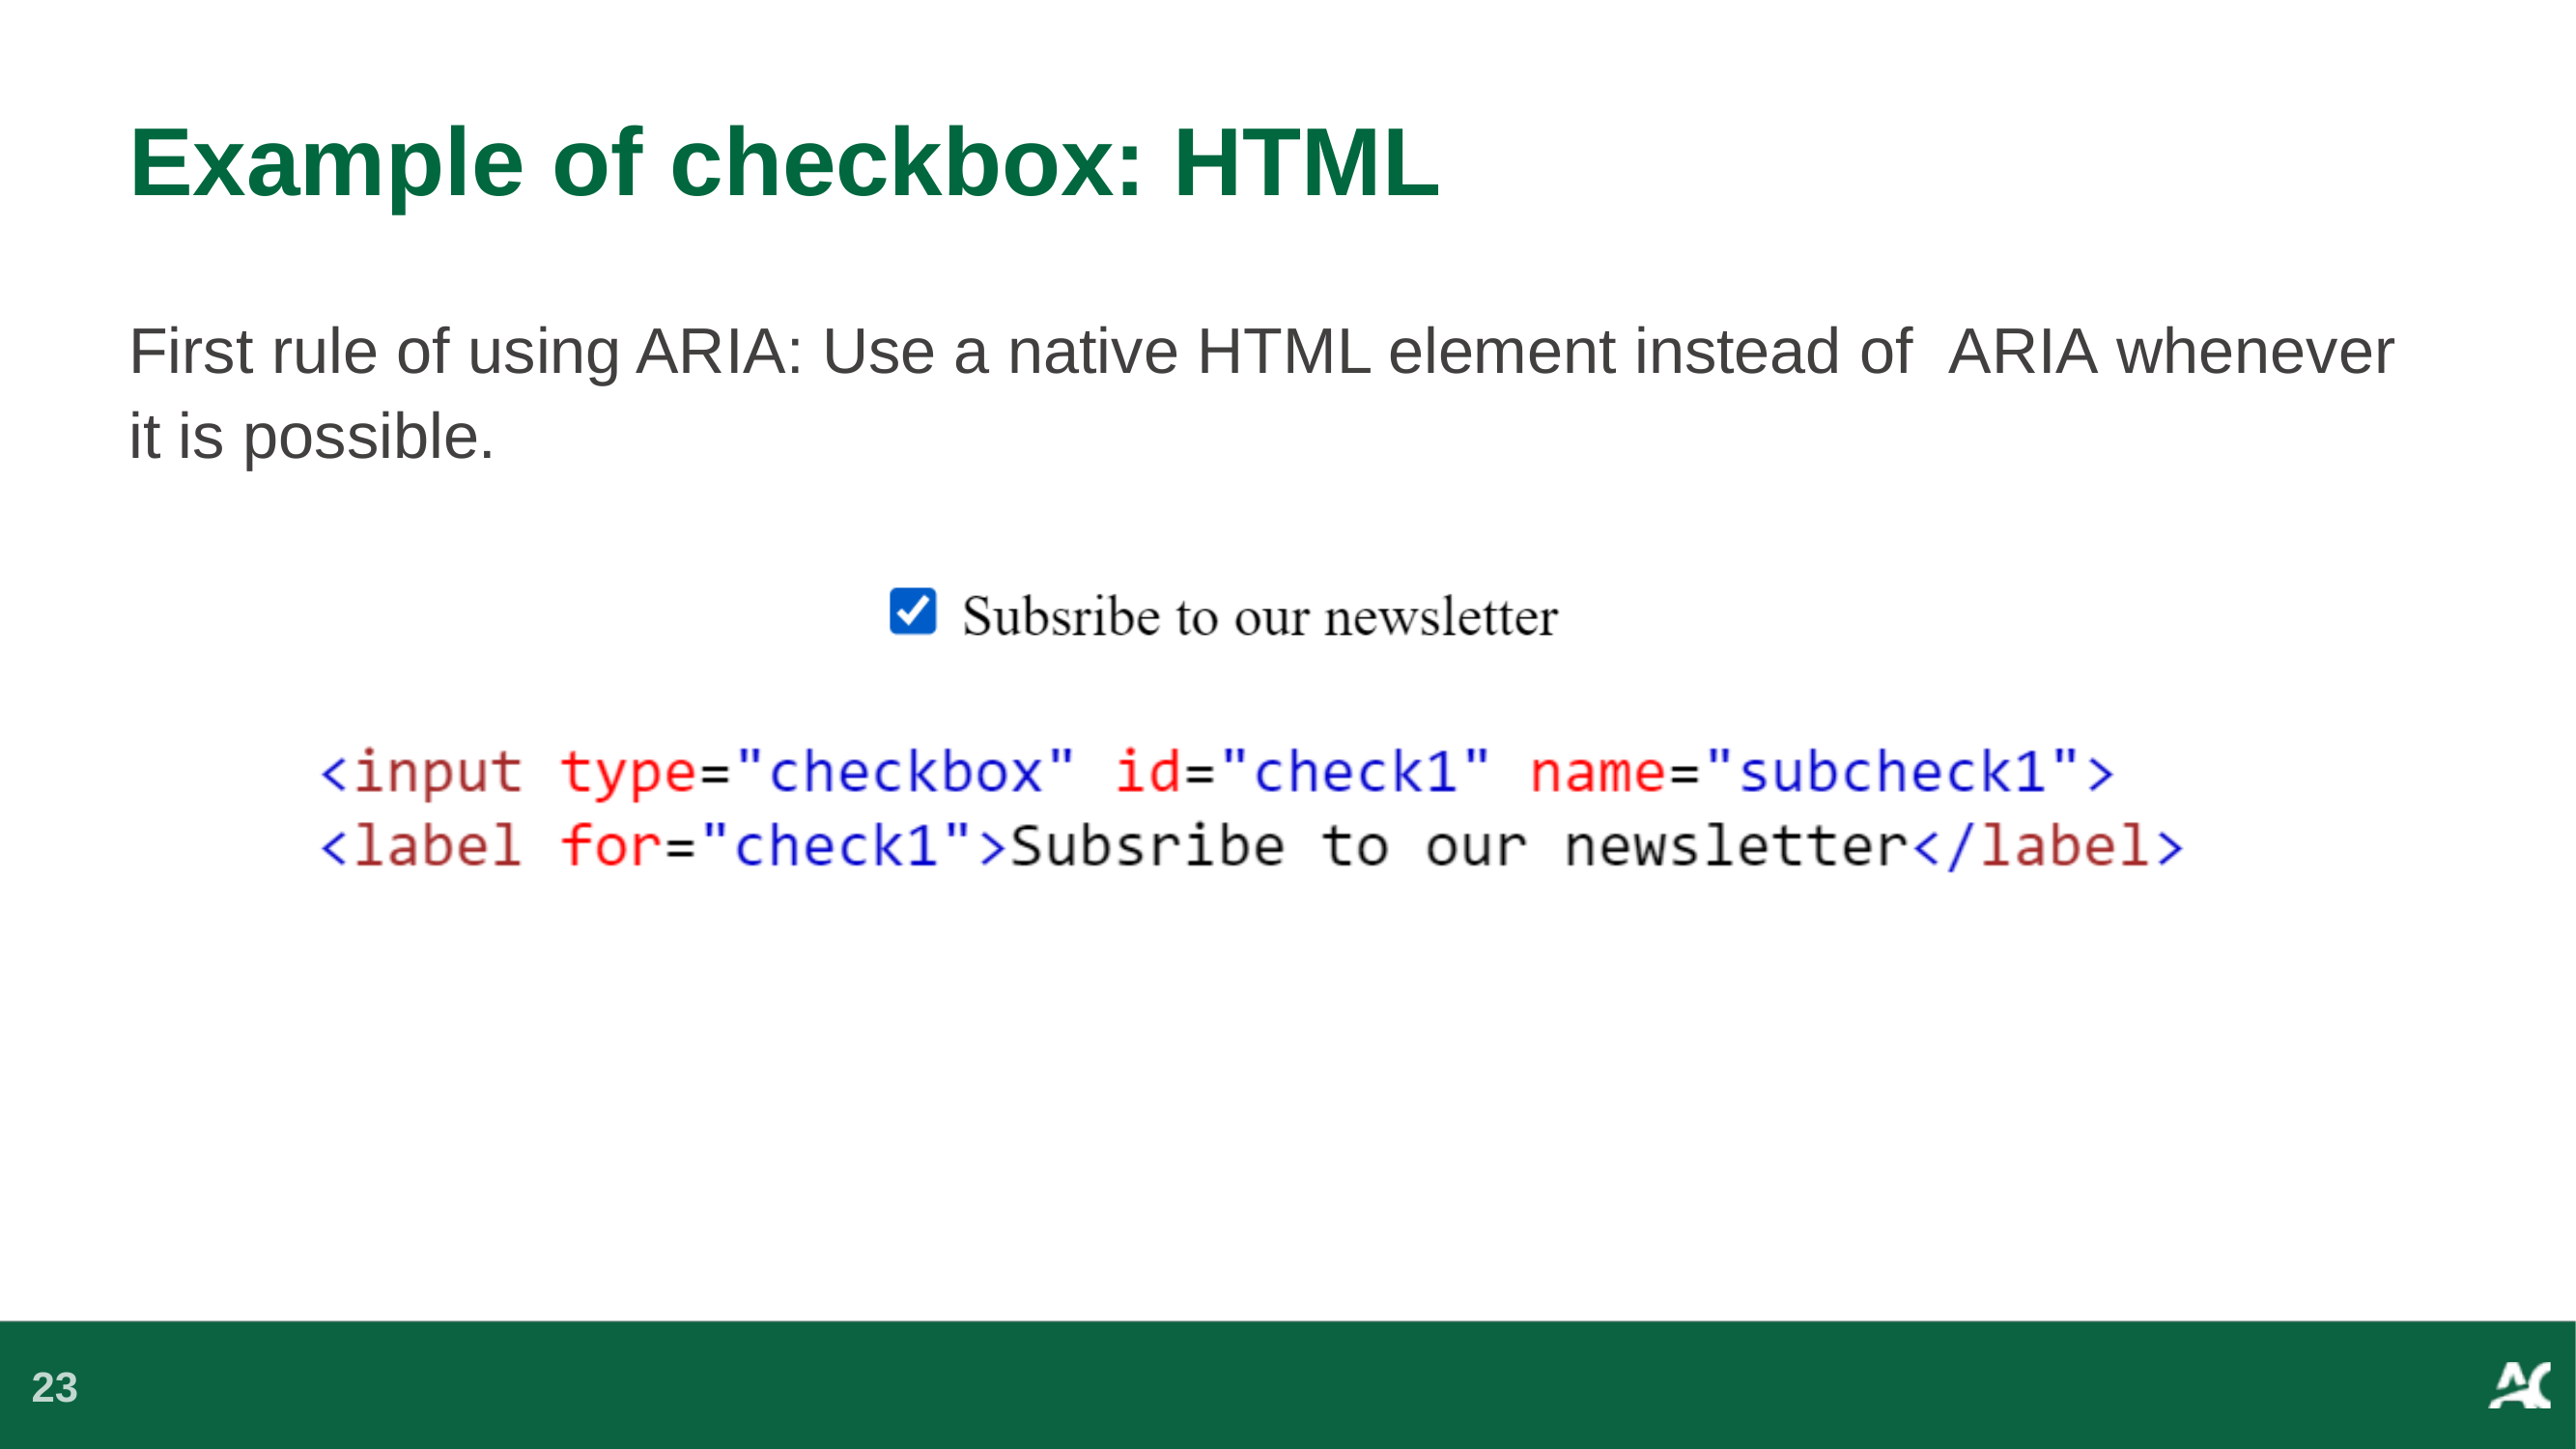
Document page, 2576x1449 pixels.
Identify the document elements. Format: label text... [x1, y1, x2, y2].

title Example of checkbox: HTML [128, 122, 2446, 213]
slide_number 23 [31, 1346, 116, 1424]
list First rule of using ARIA: Use a native HTML element instead of ARIA whenever it is possible. [128, 301, 2403, 501]
picture [264, 534, 2243, 967]
